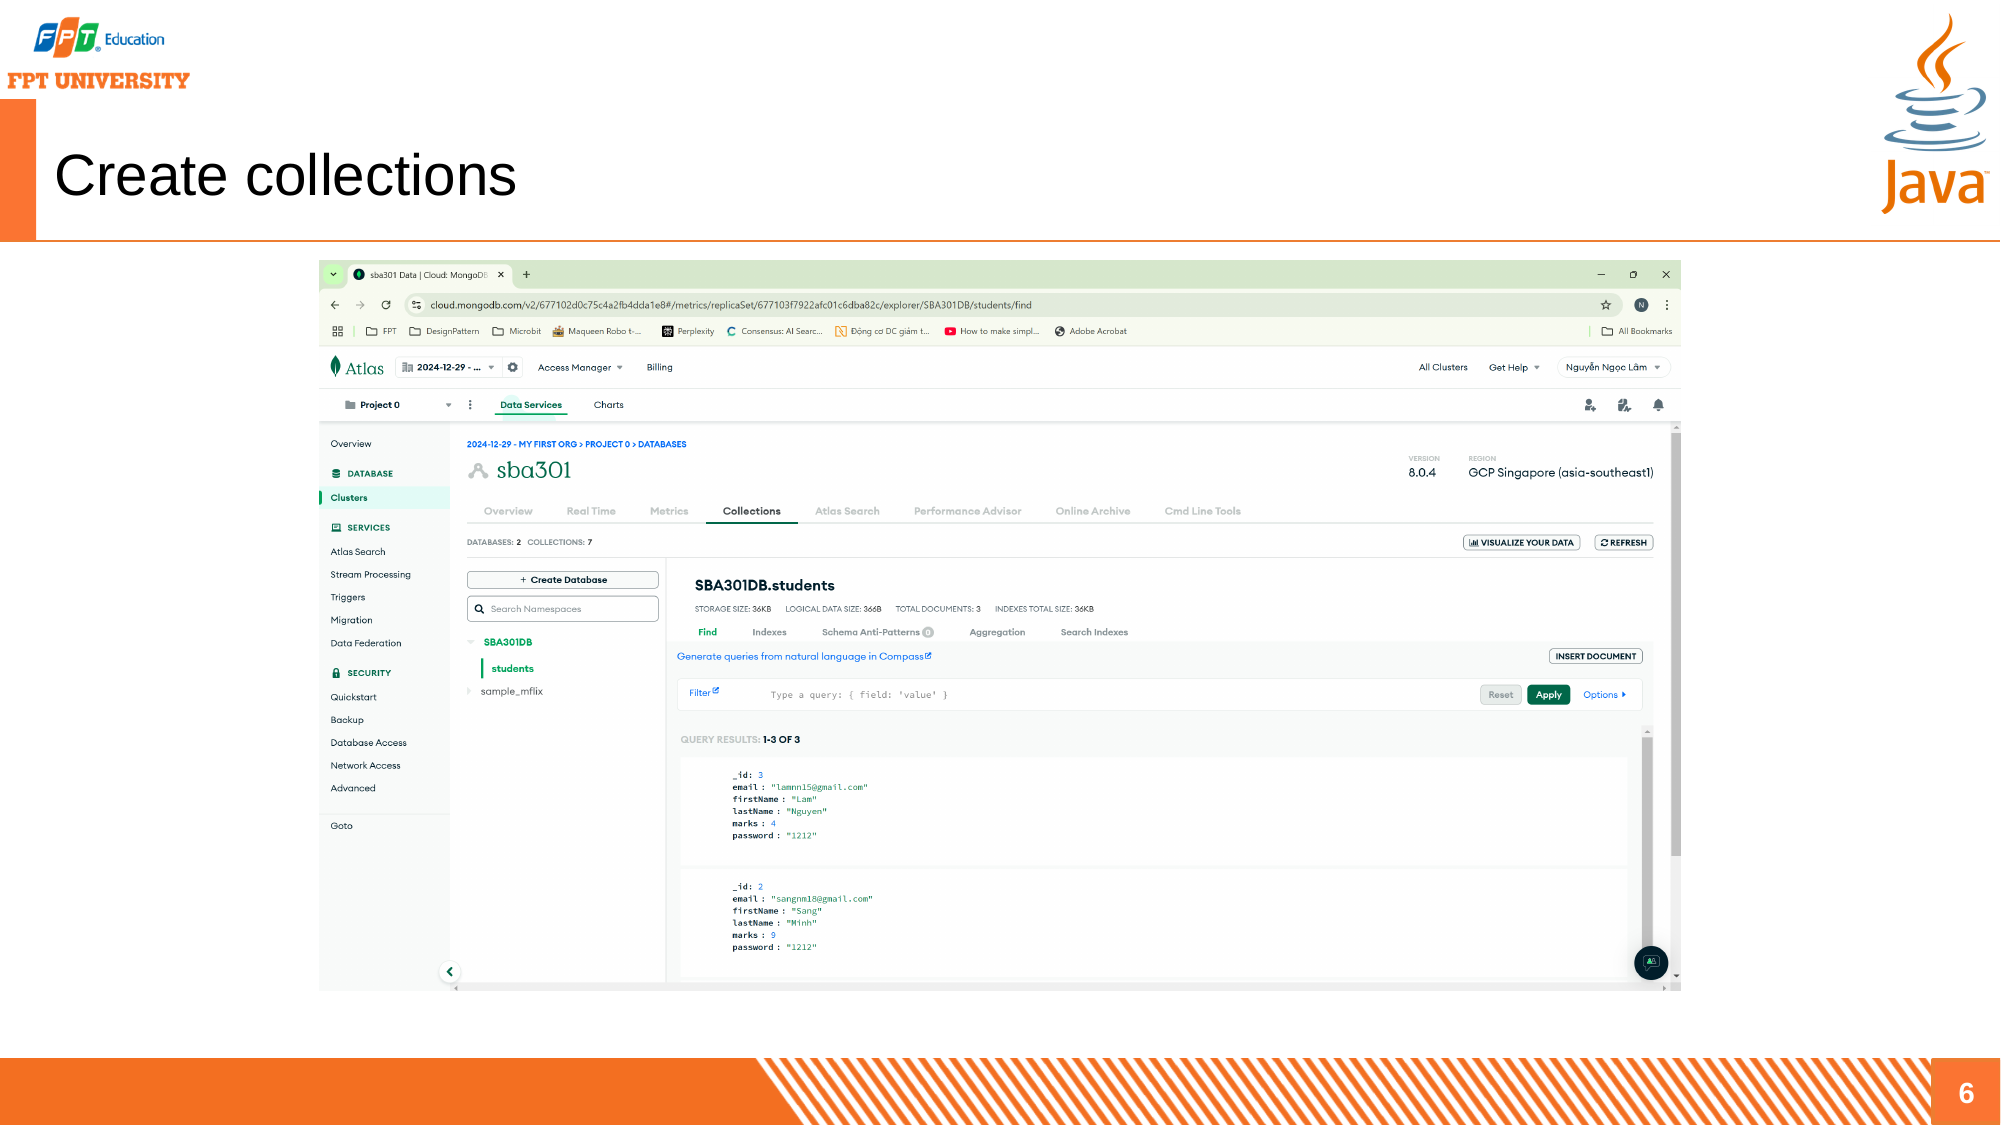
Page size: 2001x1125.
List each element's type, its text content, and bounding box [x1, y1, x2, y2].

title Create collections [39, 123, 1872, 230]
picture [0, 2, 197, 99]
picture [318, 259, 1682, 991]
picture [1868, 4, 2000, 226]
picture [0, 1058, 1934, 1125]
slide_number 6 [1933, 1059, 2000, 1124]
